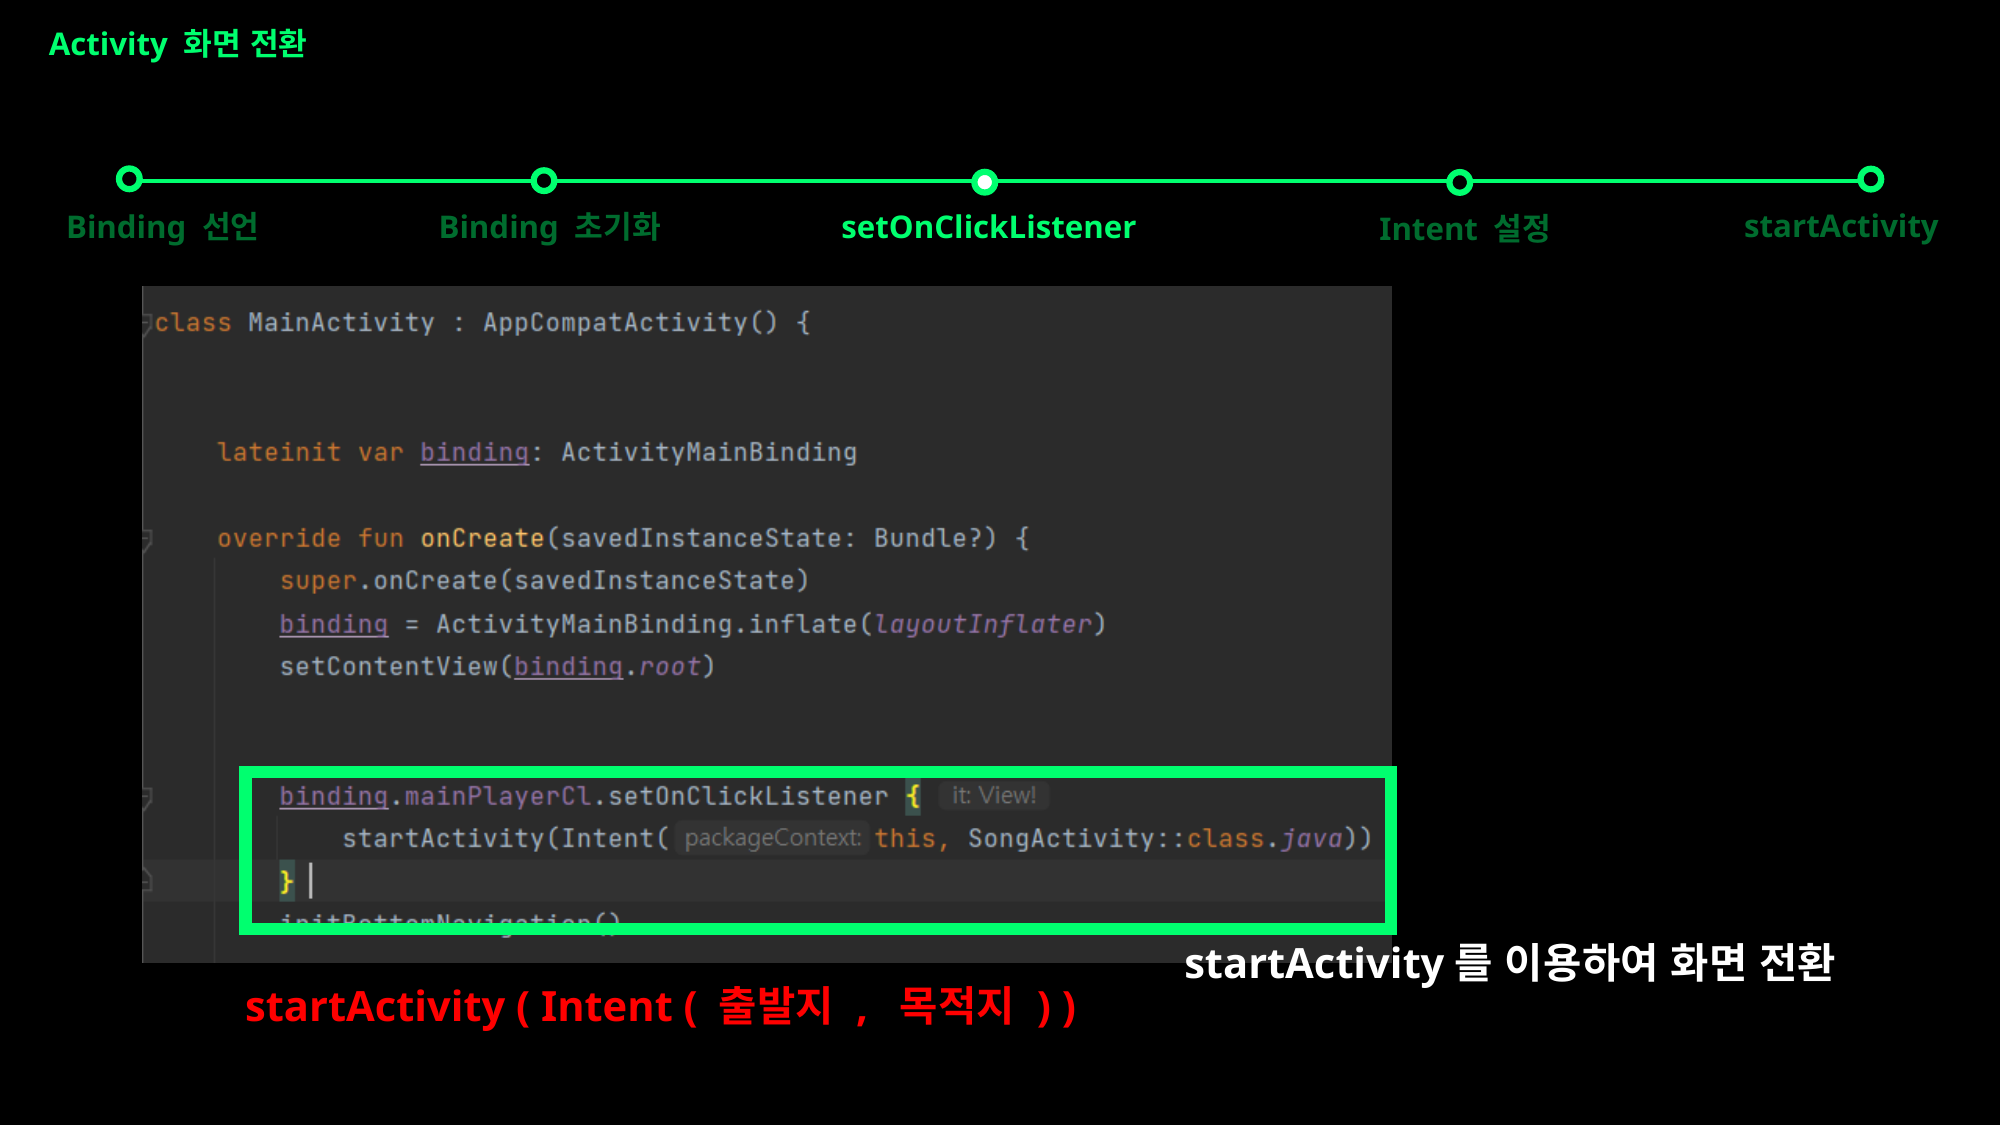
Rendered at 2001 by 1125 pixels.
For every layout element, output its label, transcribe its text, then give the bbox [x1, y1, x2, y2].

text_box [973, 181, 997, 194]
text_box [1448, 171, 1471, 180]
text_box [117, 167, 141, 191]
text_box [1448, 181, 1472, 194]
text_box startActivity를 이용하여 화면 전환 [1169, 929, 1852, 995]
text_box Binding 초기화 [384, 200, 715, 253]
text_box [1859, 167, 1883, 191]
text_box Intent 설정 [1300, 201, 1631, 255]
text_box startActivity ( Intent ( 출발지 , 목적지 ) ) [230, 971, 1102, 1037]
text_box startActivity [1676, 199, 2000, 252]
text_box [532, 181, 556, 193]
text_box [973, 170, 996, 180]
text_box Activity 화면 전환 [0, 17, 480, 70]
text_box [532, 169, 556, 180]
text_box setOnClickListener [823, 200, 1155, 253]
text_box Binding 선언 [0, 199, 329, 253]
picture [142, 286, 1392, 963]
